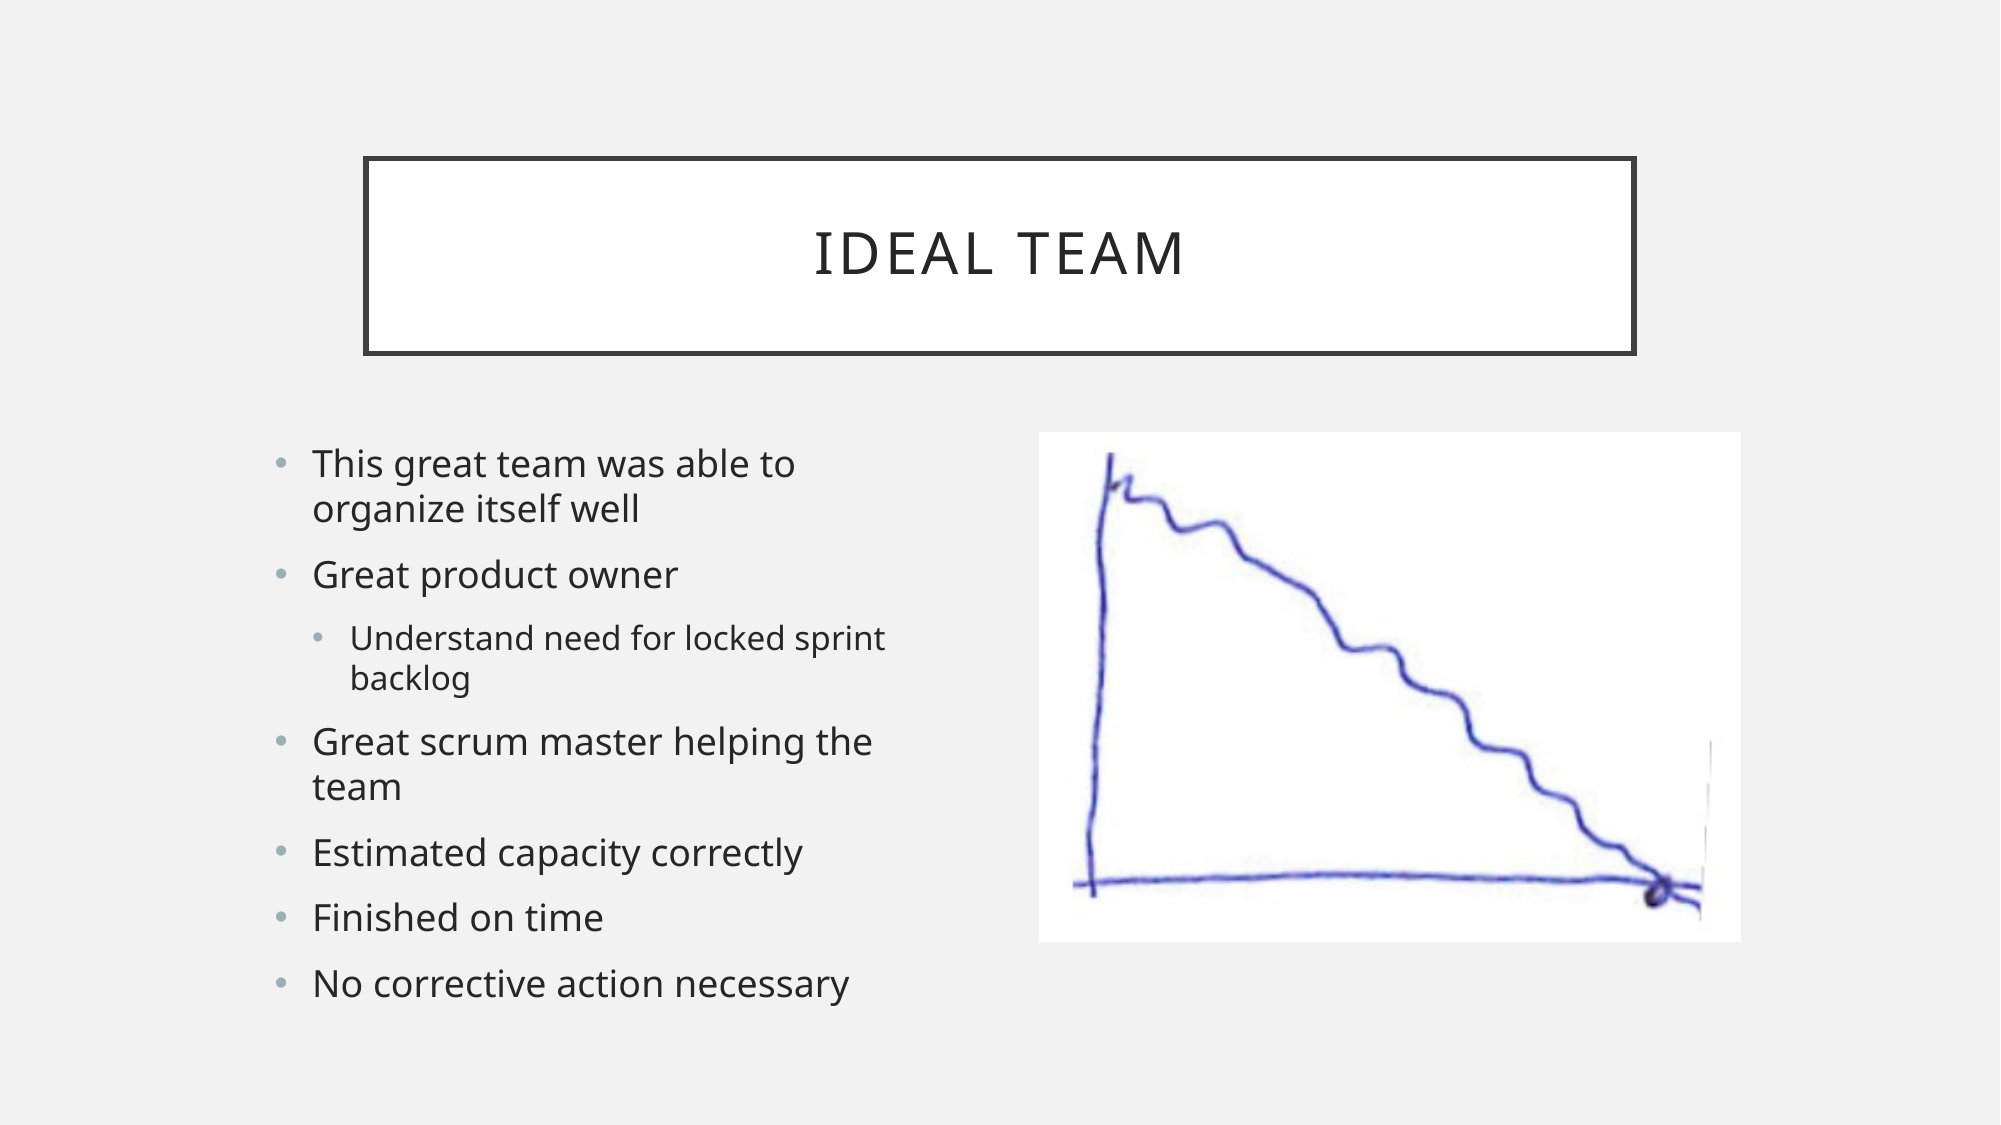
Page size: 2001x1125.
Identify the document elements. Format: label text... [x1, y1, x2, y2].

list This great team was able to organize itself well Great product owner Understand need for locked sprint backlog Great scrum master helping the team Estimated capacity correctly Finished on time No corrective action necessary [259, 432, 961, 942]
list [1039, 432, 1741, 942]
title ideal team [363, 156, 1637, 356]
